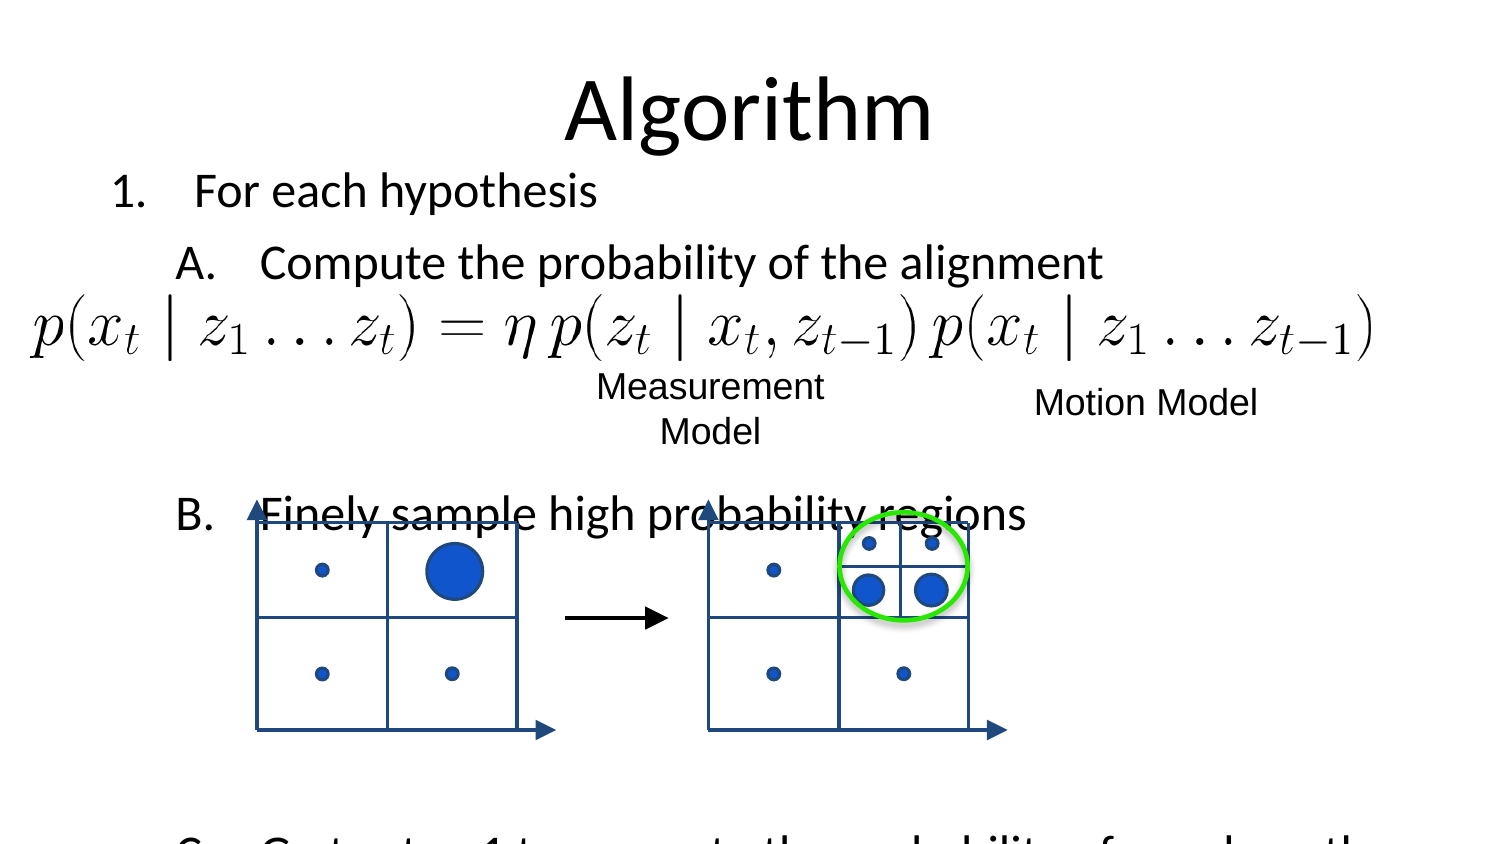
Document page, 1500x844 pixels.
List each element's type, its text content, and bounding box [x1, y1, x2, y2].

picture [28, 294, 1371, 361]
list For each hypothesis Compute the probability of the alignment Finely sample high probability regions Go to step 1 to compute the probability of new hypotheses [75, 142, 1500, 700]
title Algorithm [75, 33, 1425, 142]
text_box Motion Model [999, 369, 1293, 439]
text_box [256, 499, 1008, 731]
text_box Measurement Model [467, 369, 954, 423]
